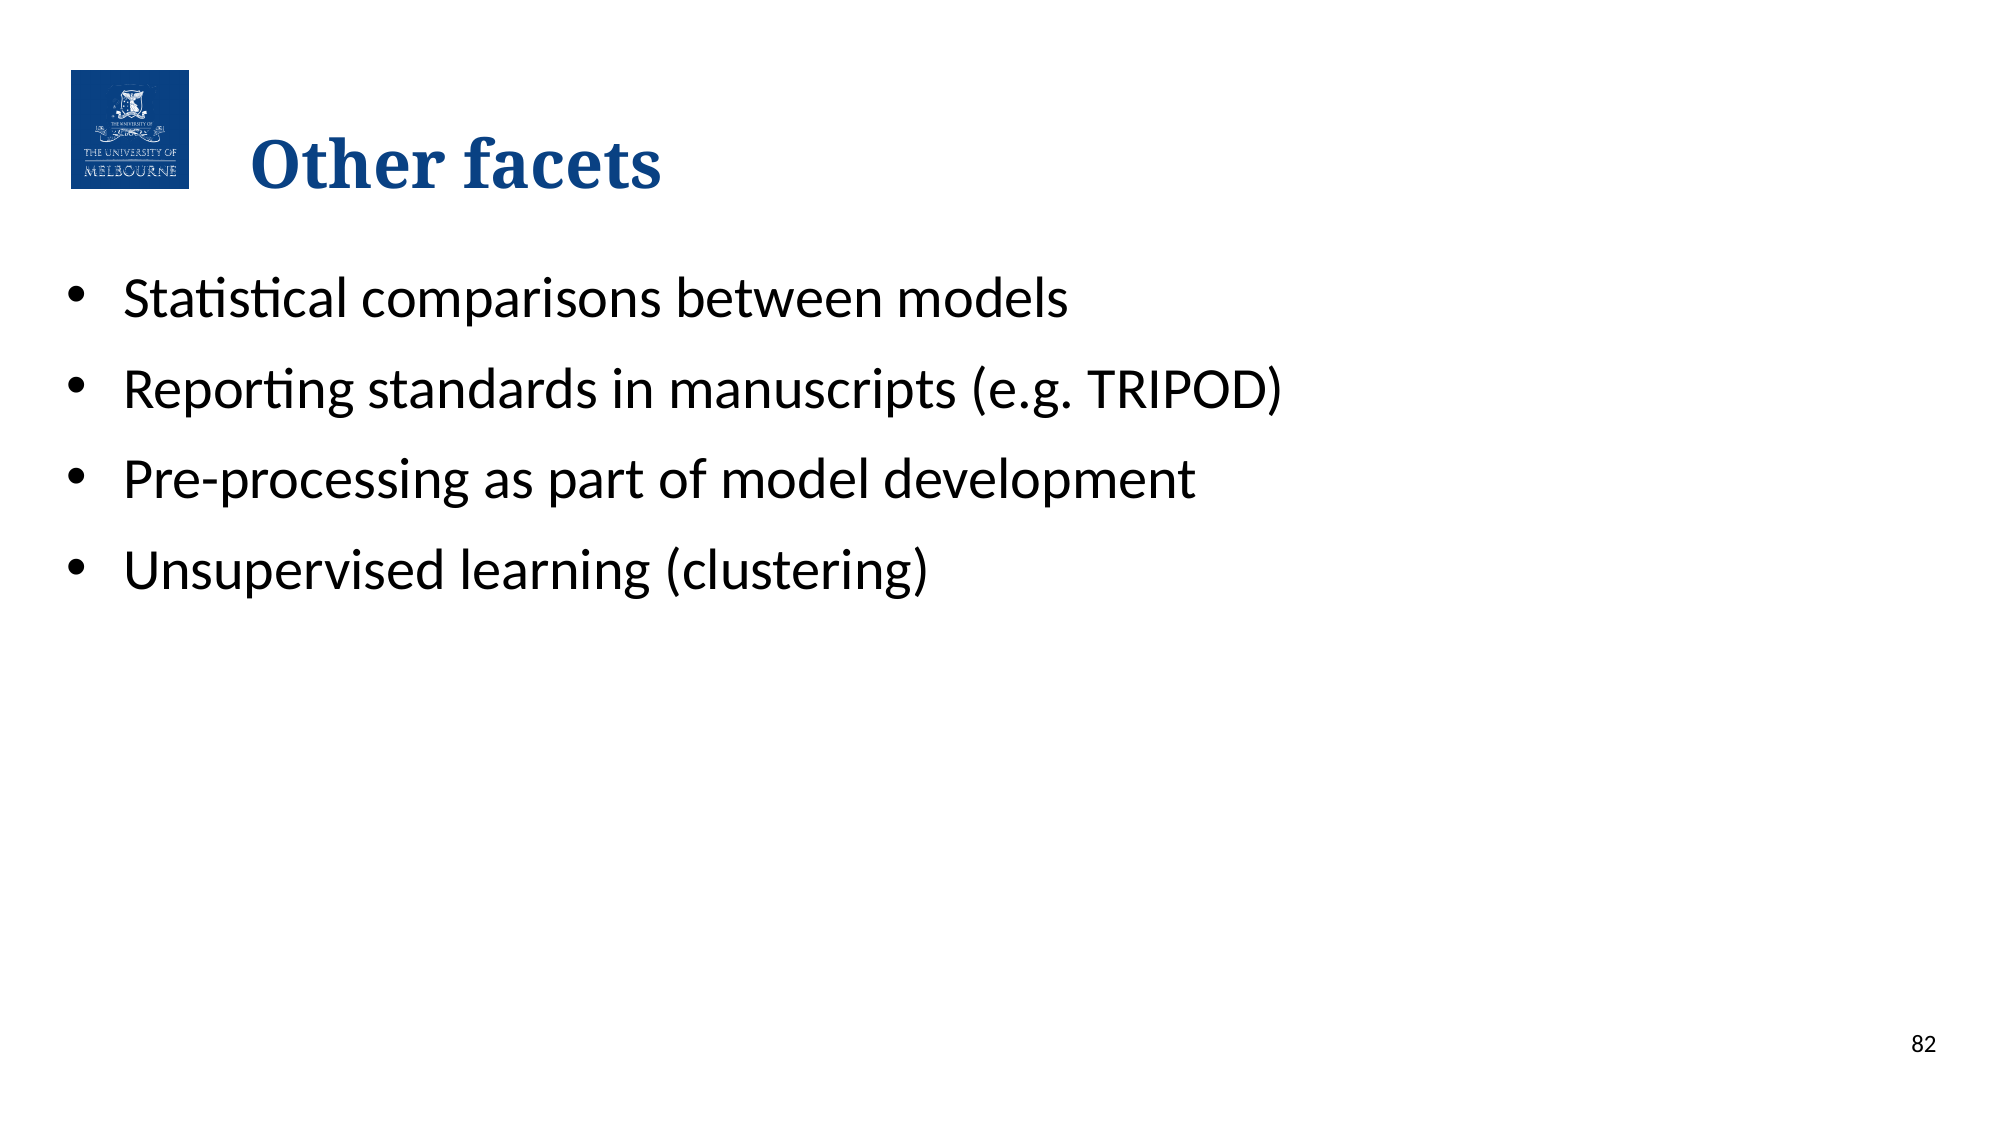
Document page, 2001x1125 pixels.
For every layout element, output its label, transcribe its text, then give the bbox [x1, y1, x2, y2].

title Other facets [234, 64, 1924, 211]
picture [71, 70, 189, 189]
slide_number 82 [1797, 1012, 1937, 1073]
list Statistical comparisons between models Reporting standards in manuscripts (e.g. TRIPOD) Pre-processing as part of model development Unsupervised learning (clustering) [51, 251, 1924, 970]
